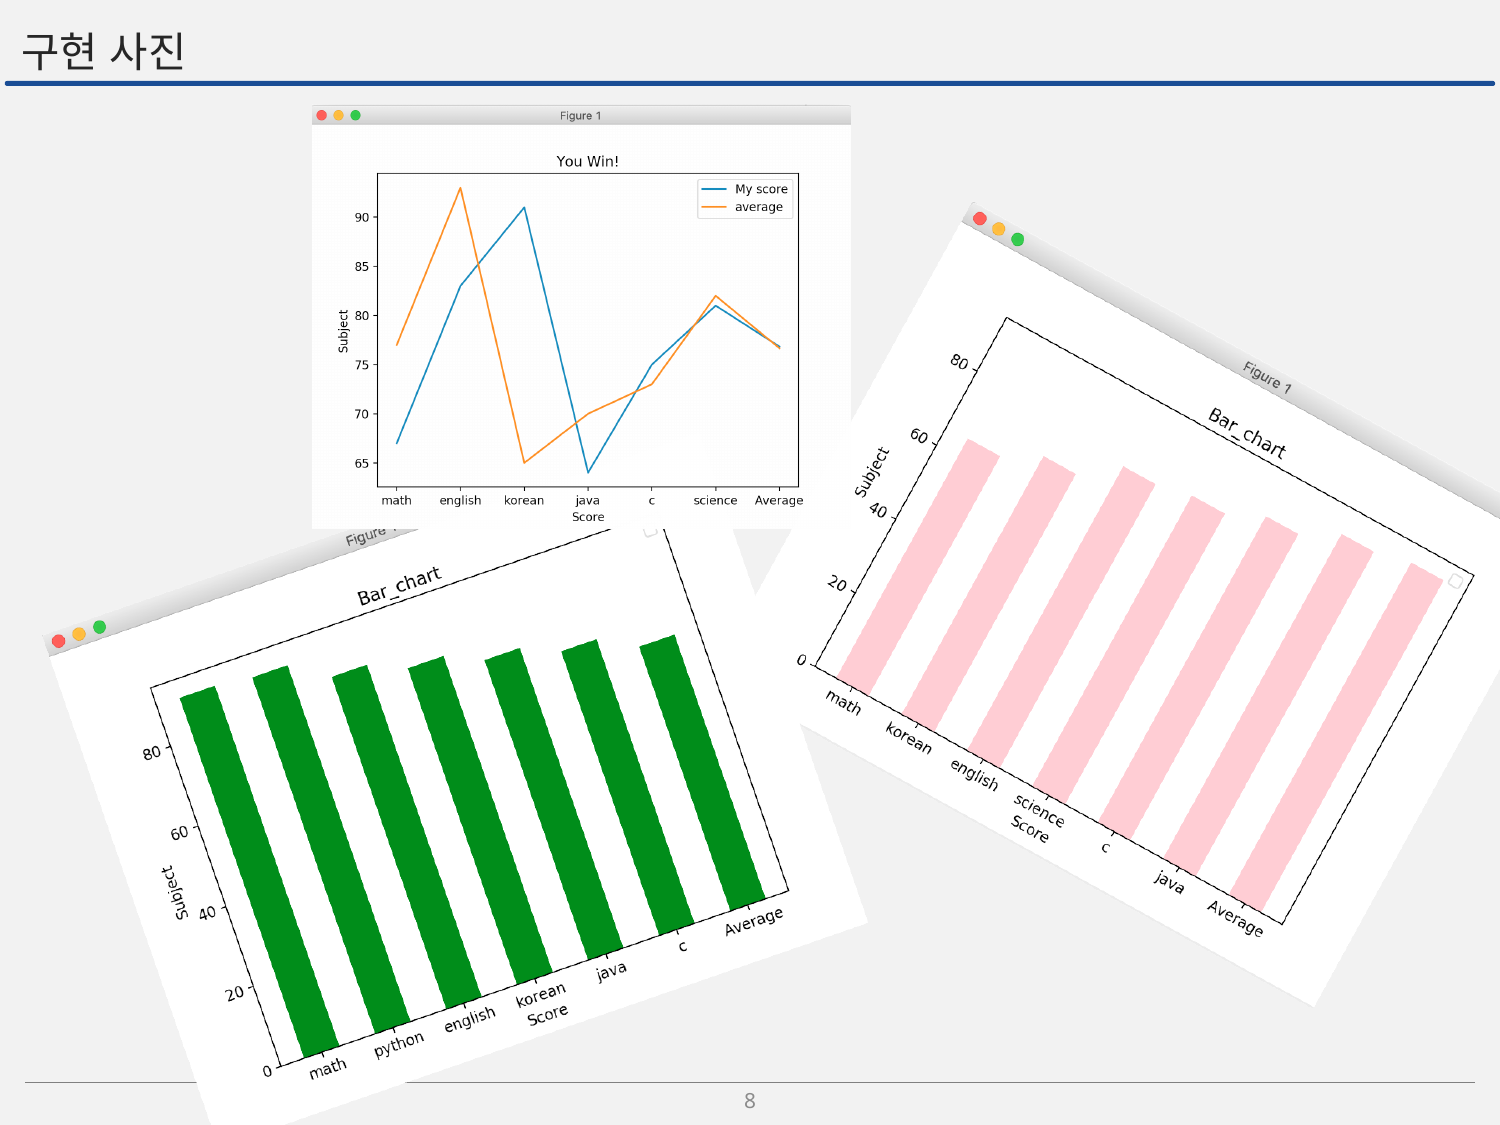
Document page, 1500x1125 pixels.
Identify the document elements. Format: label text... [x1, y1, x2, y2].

title 구현 사진 [6, 25, 1301, 83]
picture [43, 104, 1500, 1125]
slide_number 8 [581, 1071, 919, 1125]
